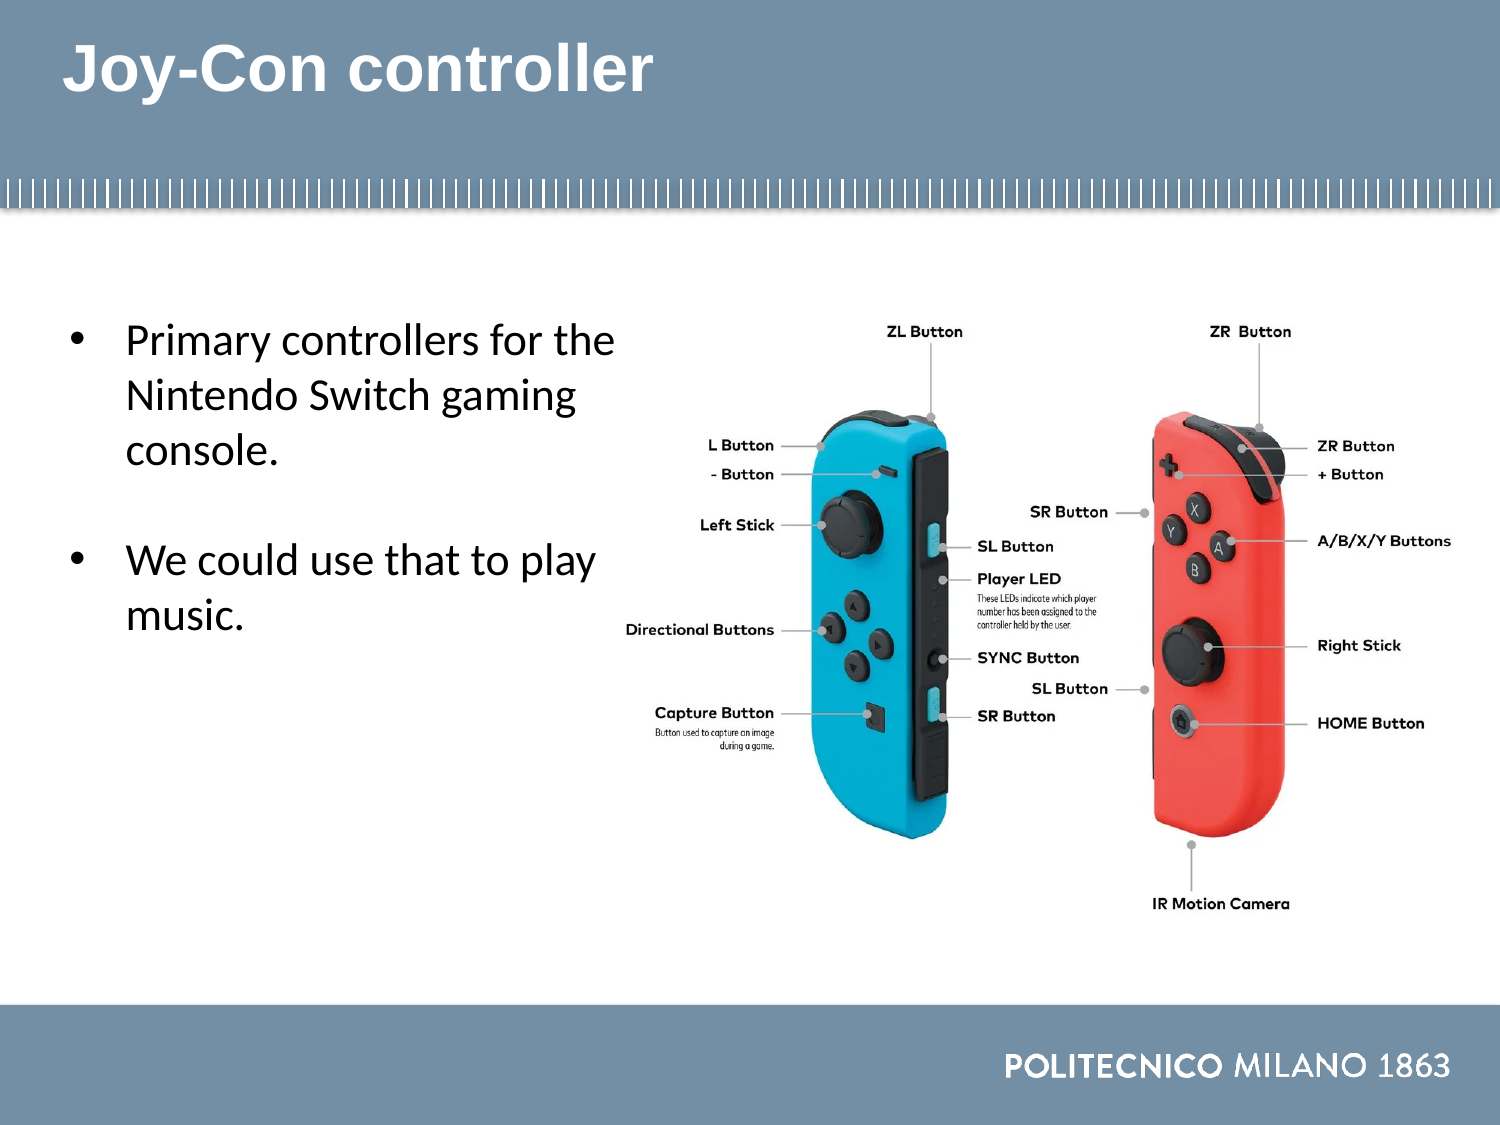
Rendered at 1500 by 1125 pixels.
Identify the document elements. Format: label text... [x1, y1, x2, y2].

picture [622, 313, 1456, 916]
text_box Primary controllers for the Nintendo Switch gaming console. We could use that to play music. [54, 302, 655, 703]
title Joy-Con controller [47, 17, 1455, 155]
picture [999, 1041, 1456, 1089]
